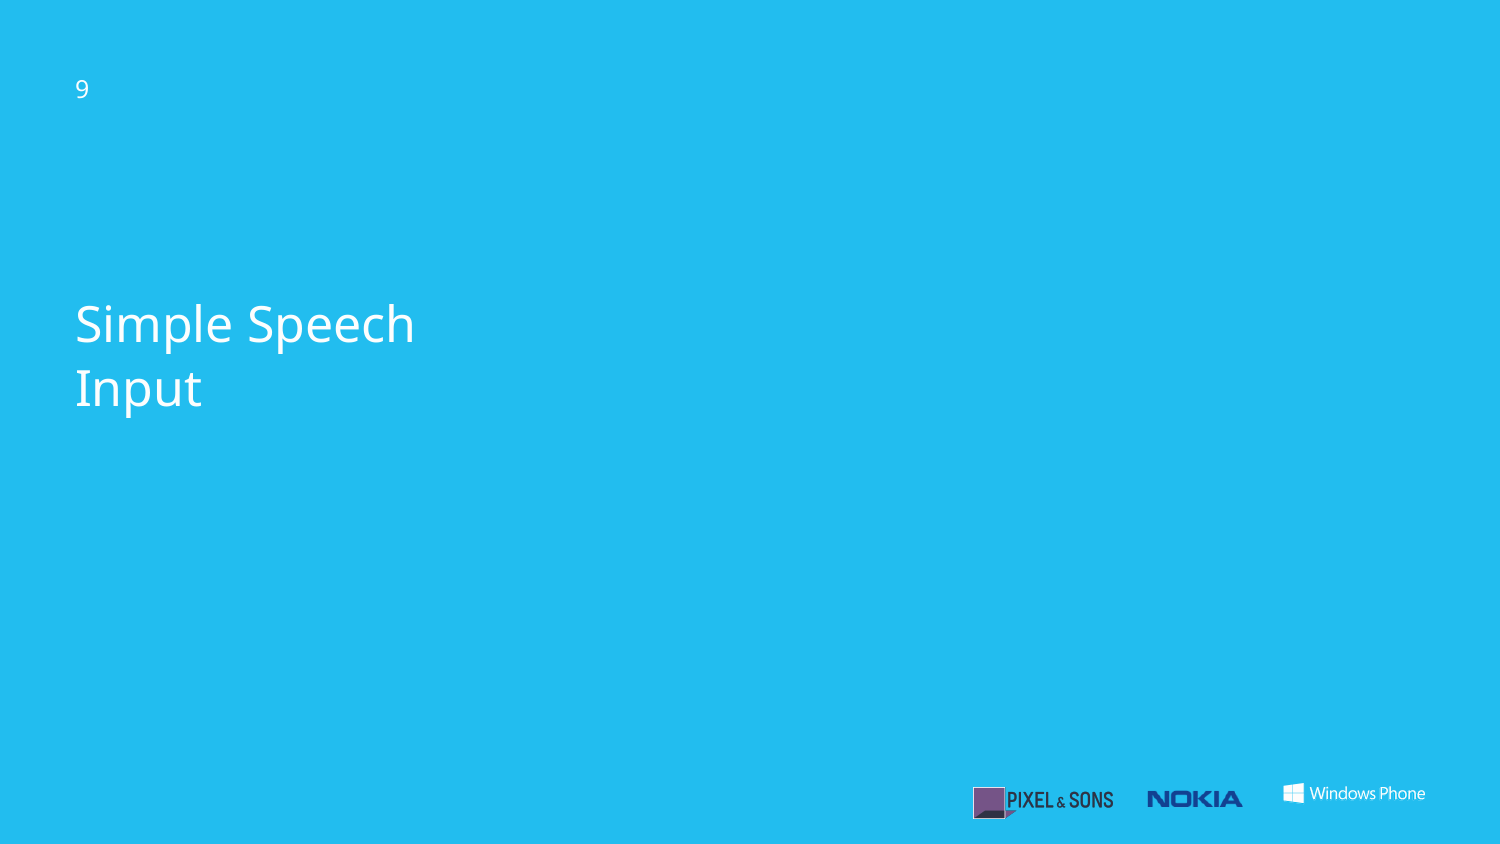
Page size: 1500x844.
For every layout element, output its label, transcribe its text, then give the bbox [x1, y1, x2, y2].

title Simple Speech Input [75, 290, 443, 418]
picture [973, 787, 1113, 819]
list 9 [75, 65, 442, 100]
picture [1147, 790, 1249, 808]
picture [1273, 772, 1436, 815]
